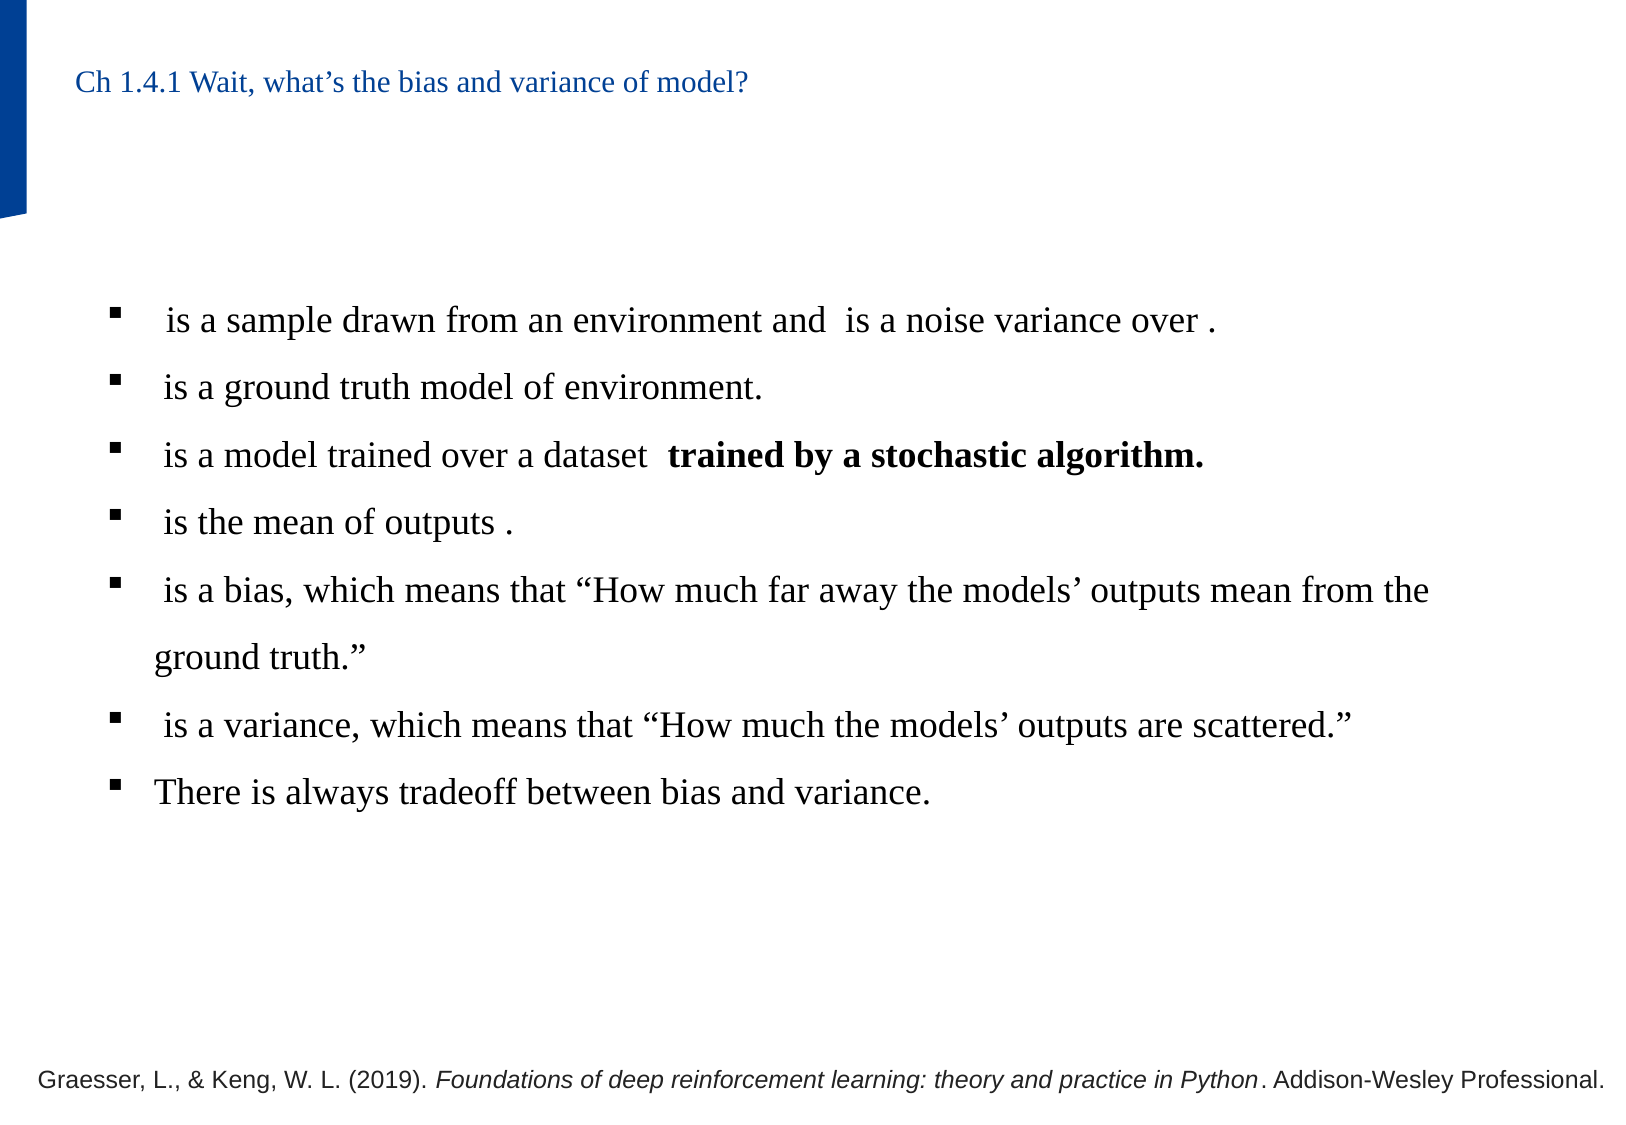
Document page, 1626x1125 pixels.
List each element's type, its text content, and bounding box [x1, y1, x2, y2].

text_box Ch 1.4.1 Wait, what’s the bias and variance of model? [60, 54, 1484, 107]
text_box [0, 0, 29, 221]
footer Graesser, L., & Keng, W. L. (2019). Foundations of deep reinforcement learning: theory and practice in Python. Addison-Wesley Professional. [18, 1050, 1625, 1106]
